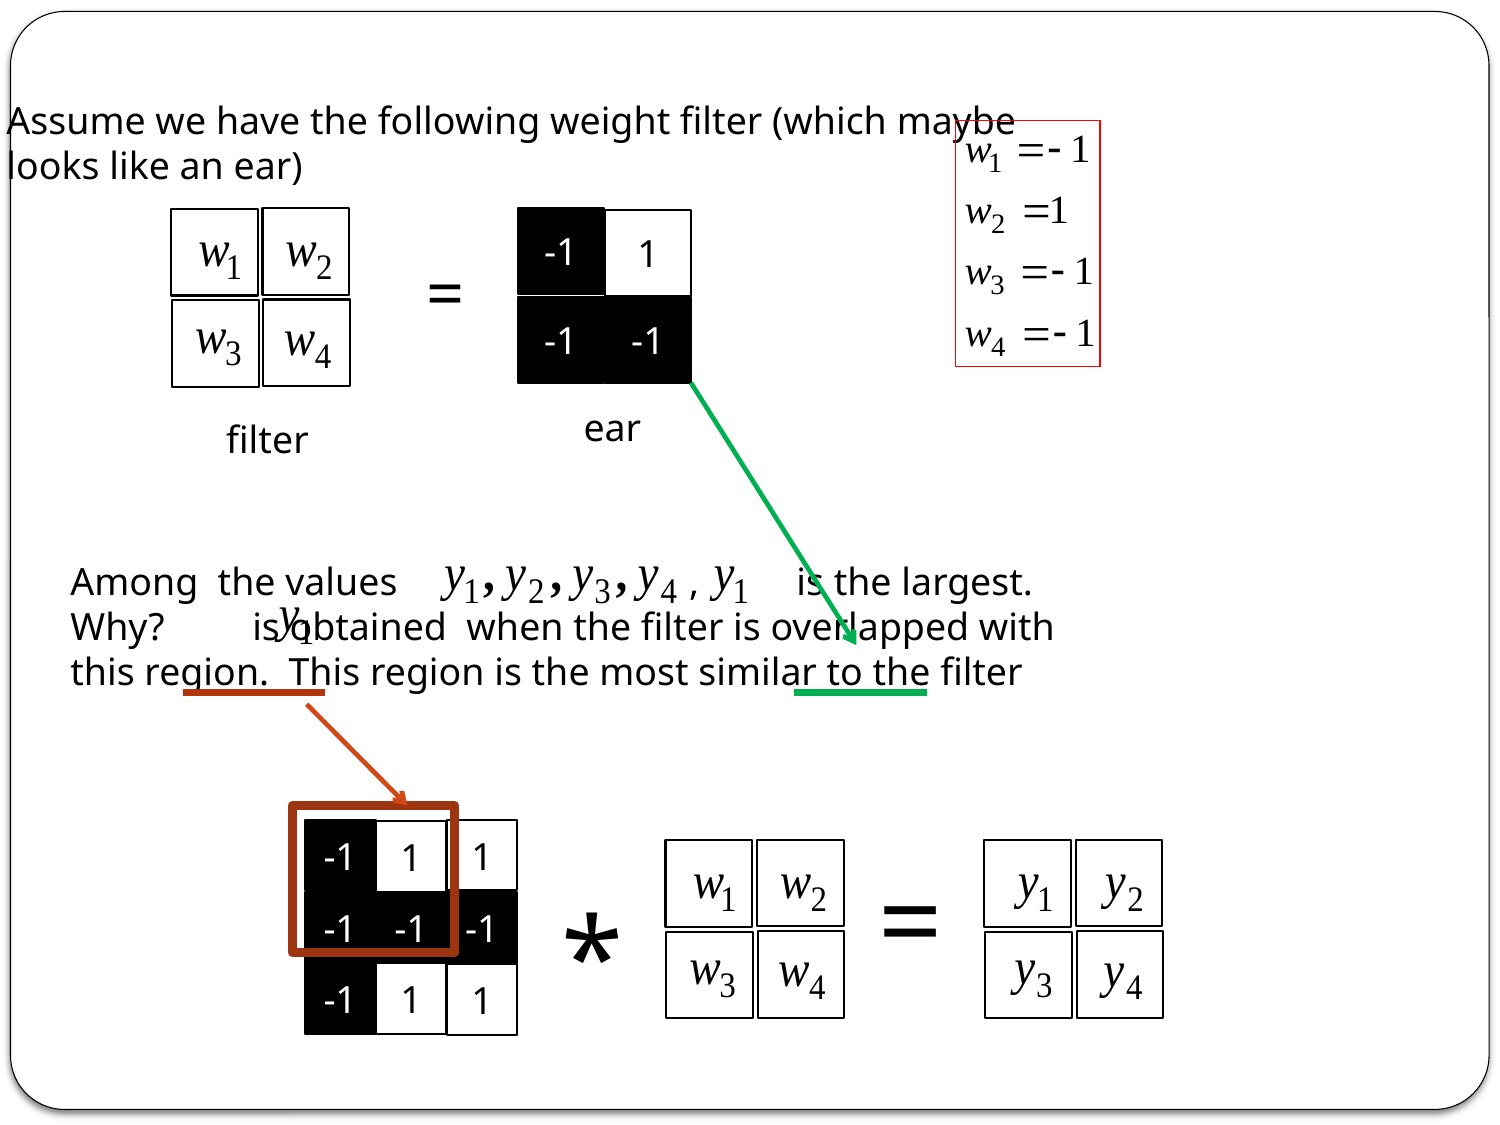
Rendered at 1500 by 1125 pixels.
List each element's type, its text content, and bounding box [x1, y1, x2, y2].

text_box 1 [604, 209, 692, 297]
text_box [261, 207, 350, 296]
text_box = [864, 841, 959, 991]
text_box [748, 931, 754, 1019]
text_box [757, 930, 768, 1019]
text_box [1091, 846, 1154, 925]
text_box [265, 579, 323, 658]
text_box [665, 931, 678, 1019]
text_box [768, 935, 835, 1013]
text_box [430, 538, 684, 617]
text_box 1 [446, 963, 518, 1036]
text_box Assume we have the following weight filter (which maybe looks like an ear) [0, 89, 1032, 195]
text_box [262, 298, 274, 387]
text_box [1076, 930, 1090, 1019]
text_box [1153, 930, 1164, 1019]
text_box -1 [304, 953, 375, 962]
text_box -1 [375, 953, 446, 962]
text_box -1 [517, 207, 605, 295]
text_box ear [568, 397, 656, 457]
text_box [683, 846, 745, 925]
text_box filter [211, 408, 324, 469]
text_box -1 [604, 297, 692, 384]
text_box [1064, 931, 1073, 1019]
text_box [956, 121, 1100, 366]
text_box [664, 839, 753, 928]
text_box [188, 215, 251, 293]
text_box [185, 301, 252, 379]
text_box [1075, 839, 1163, 927]
text_box [769, 930, 837, 935]
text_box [679, 933, 747, 1011]
text_box [983, 839, 1072, 928]
text_box [171, 299, 260, 388]
text_box = [412, 243, 481, 339]
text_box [1001, 933, 1063, 1011]
text_box [291, 805, 456, 953]
text_box [756, 839, 845, 927]
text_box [275, 215, 343, 293]
text_box -1 [517, 296, 604, 384]
text_box -1 [304, 962, 375, 1035]
text_box * [546, 878, 639, 1029]
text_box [274, 303, 341, 382]
text_box [170, 208, 259, 297]
text_box [984, 931, 1000, 1019]
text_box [690, 382, 857, 646]
text_box 1 [456, 819, 518, 891]
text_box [1089, 935, 1152, 1013]
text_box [306, 703, 408, 806]
text_box [837, 930, 845, 1019]
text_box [1004, 846, 1062, 925]
text_box Among the values , is the largest. Why? is obtained when the filter is overlapped with this region. This region is the most similar to the filter [55, 550, 1081, 701]
text_box [341, 298, 351, 387]
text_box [770, 846, 837, 925]
text_box -1 [446, 891, 518, 963]
text_box 1 [375, 962, 447, 1035]
